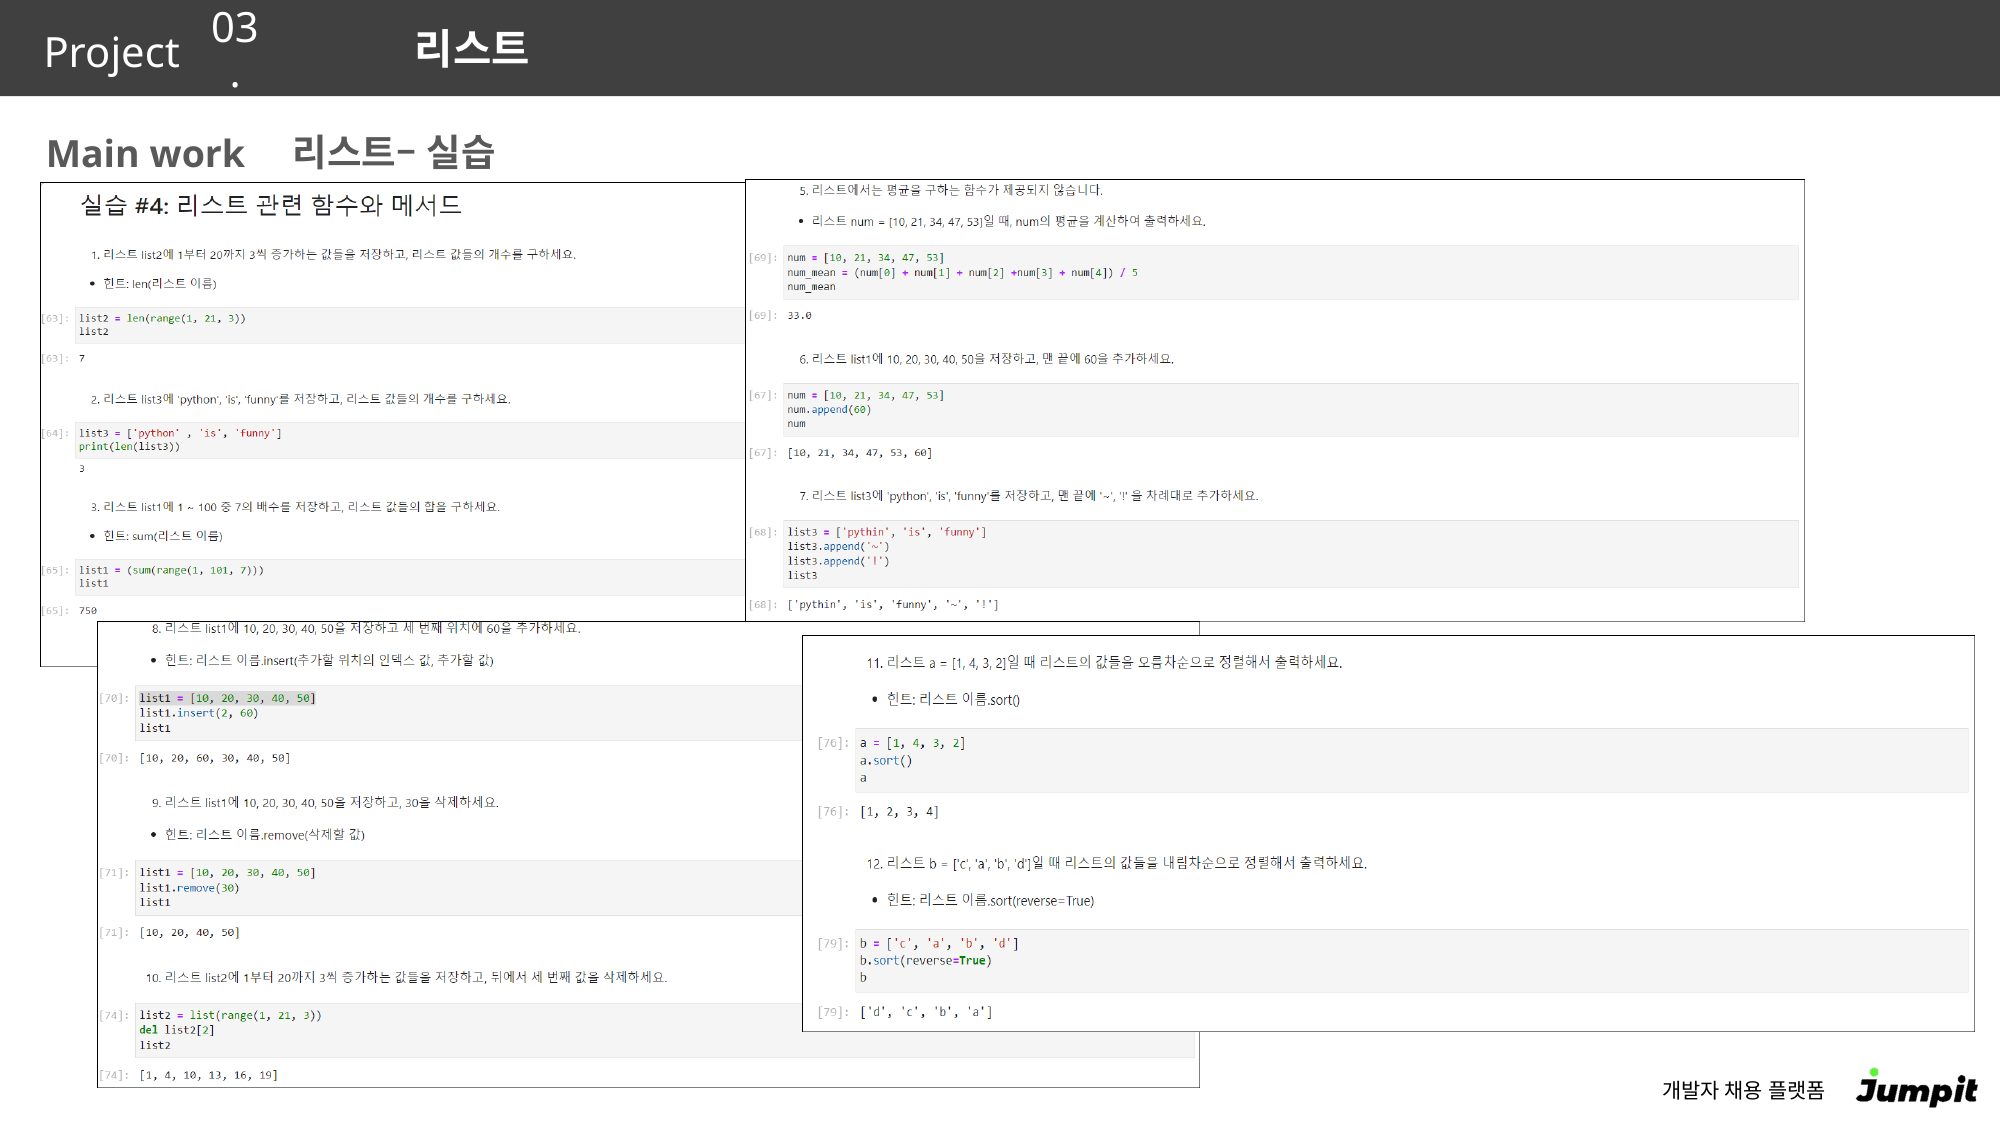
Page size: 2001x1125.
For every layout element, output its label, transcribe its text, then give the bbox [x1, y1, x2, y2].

list 03. [192, 20, 278, 82]
list 리스트– 실습 [277, 126, 1856, 183]
picture [1849, 1063, 1982, 1113]
picture [40, 179, 1975, 1089]
list 리스트 [399, 20, 1707, 82]
